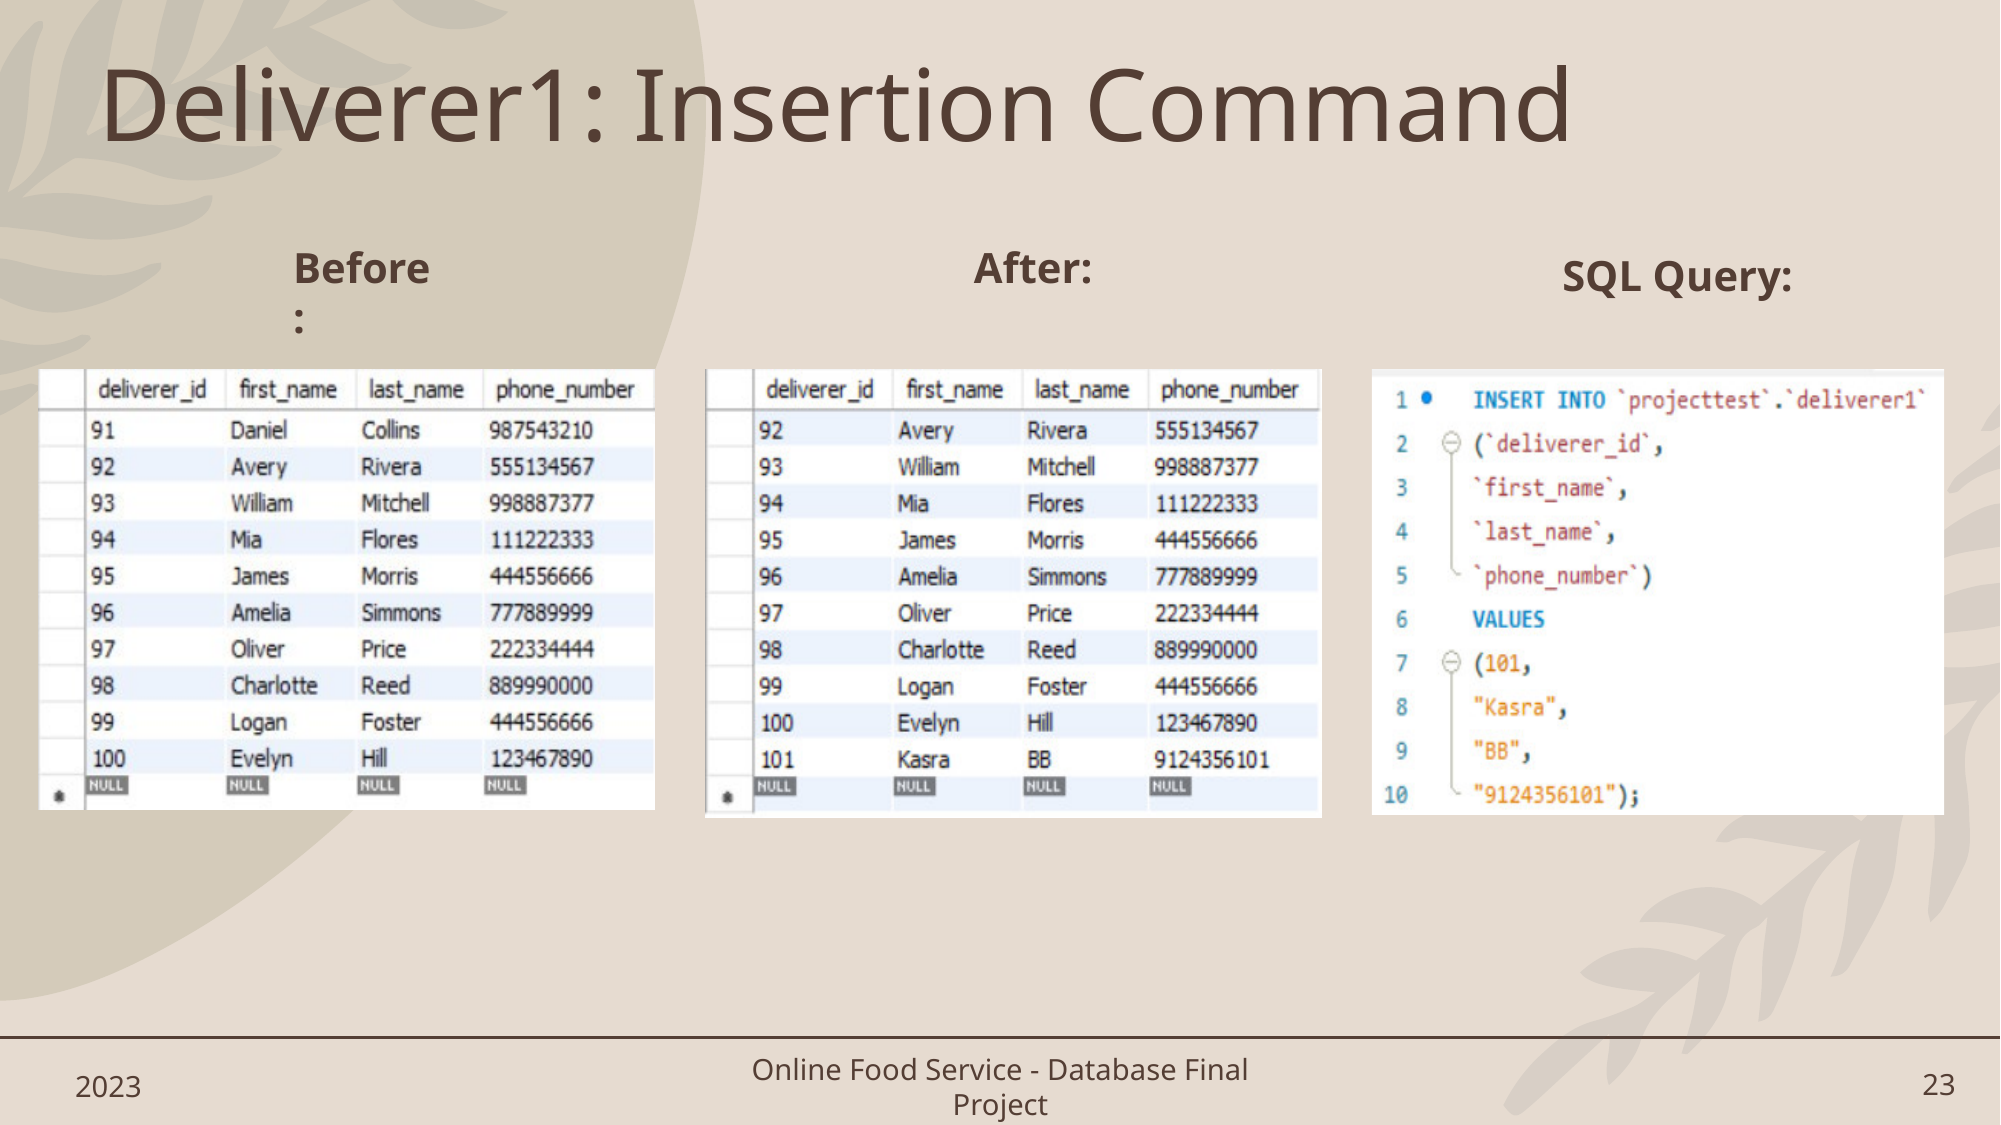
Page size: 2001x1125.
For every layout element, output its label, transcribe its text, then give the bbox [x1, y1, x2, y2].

text_box After: [959, 234, 1163, 316]
slide_number 2023 [60, 1060, 222, 1112]
text_box Before: [278, 234, 456, 316]
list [705, 369, 1322, 818]
picture [38, 369, 655, 810]
slide_number 23 [1808, 1060, 1971, 1112]
text_box SQL Query: [1547, 242, 1920, 307]
title Deliverer1: Insertion Command [83, 54, 1809, 166]
picture [1371, 369, 1945, 815]
footer Online Food Service - Database Final Project [718, 1060, 1283, 1112]
